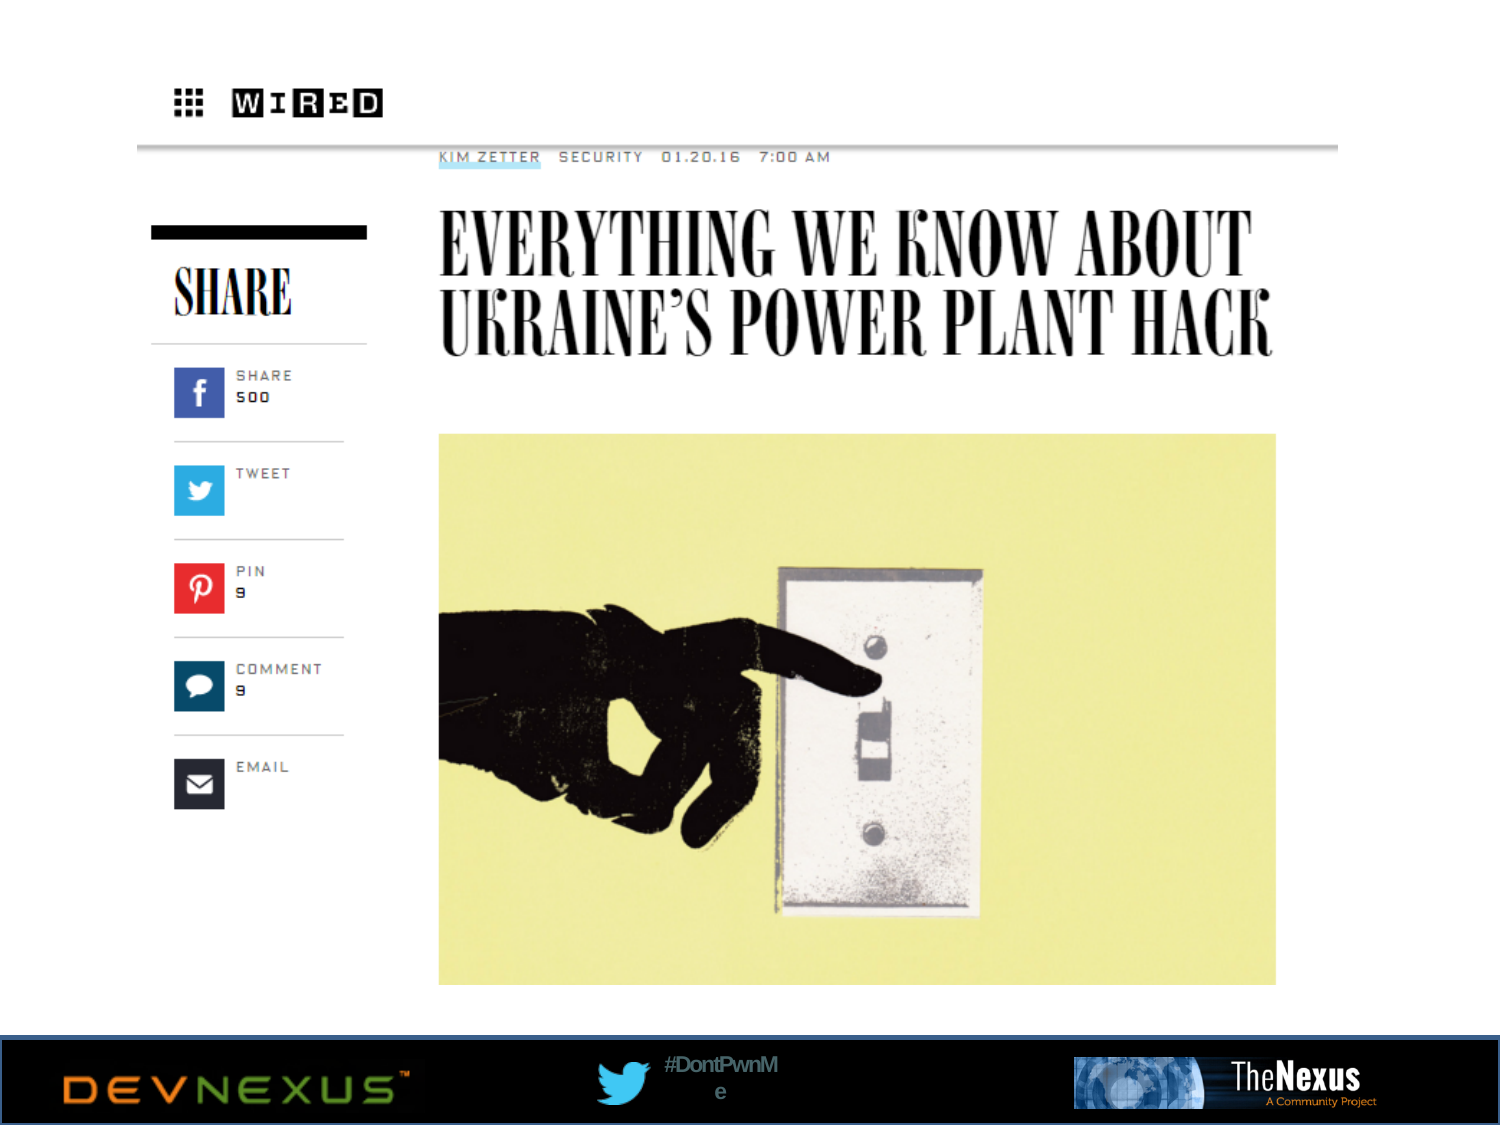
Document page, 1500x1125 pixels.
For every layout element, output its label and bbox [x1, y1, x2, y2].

picture [49, 1059, 425, 1113]
picture [597, 1062, 651, 1105]
picture [1074, 1057, 1388, 1109]
picture [137, 59, 1338, 985]
